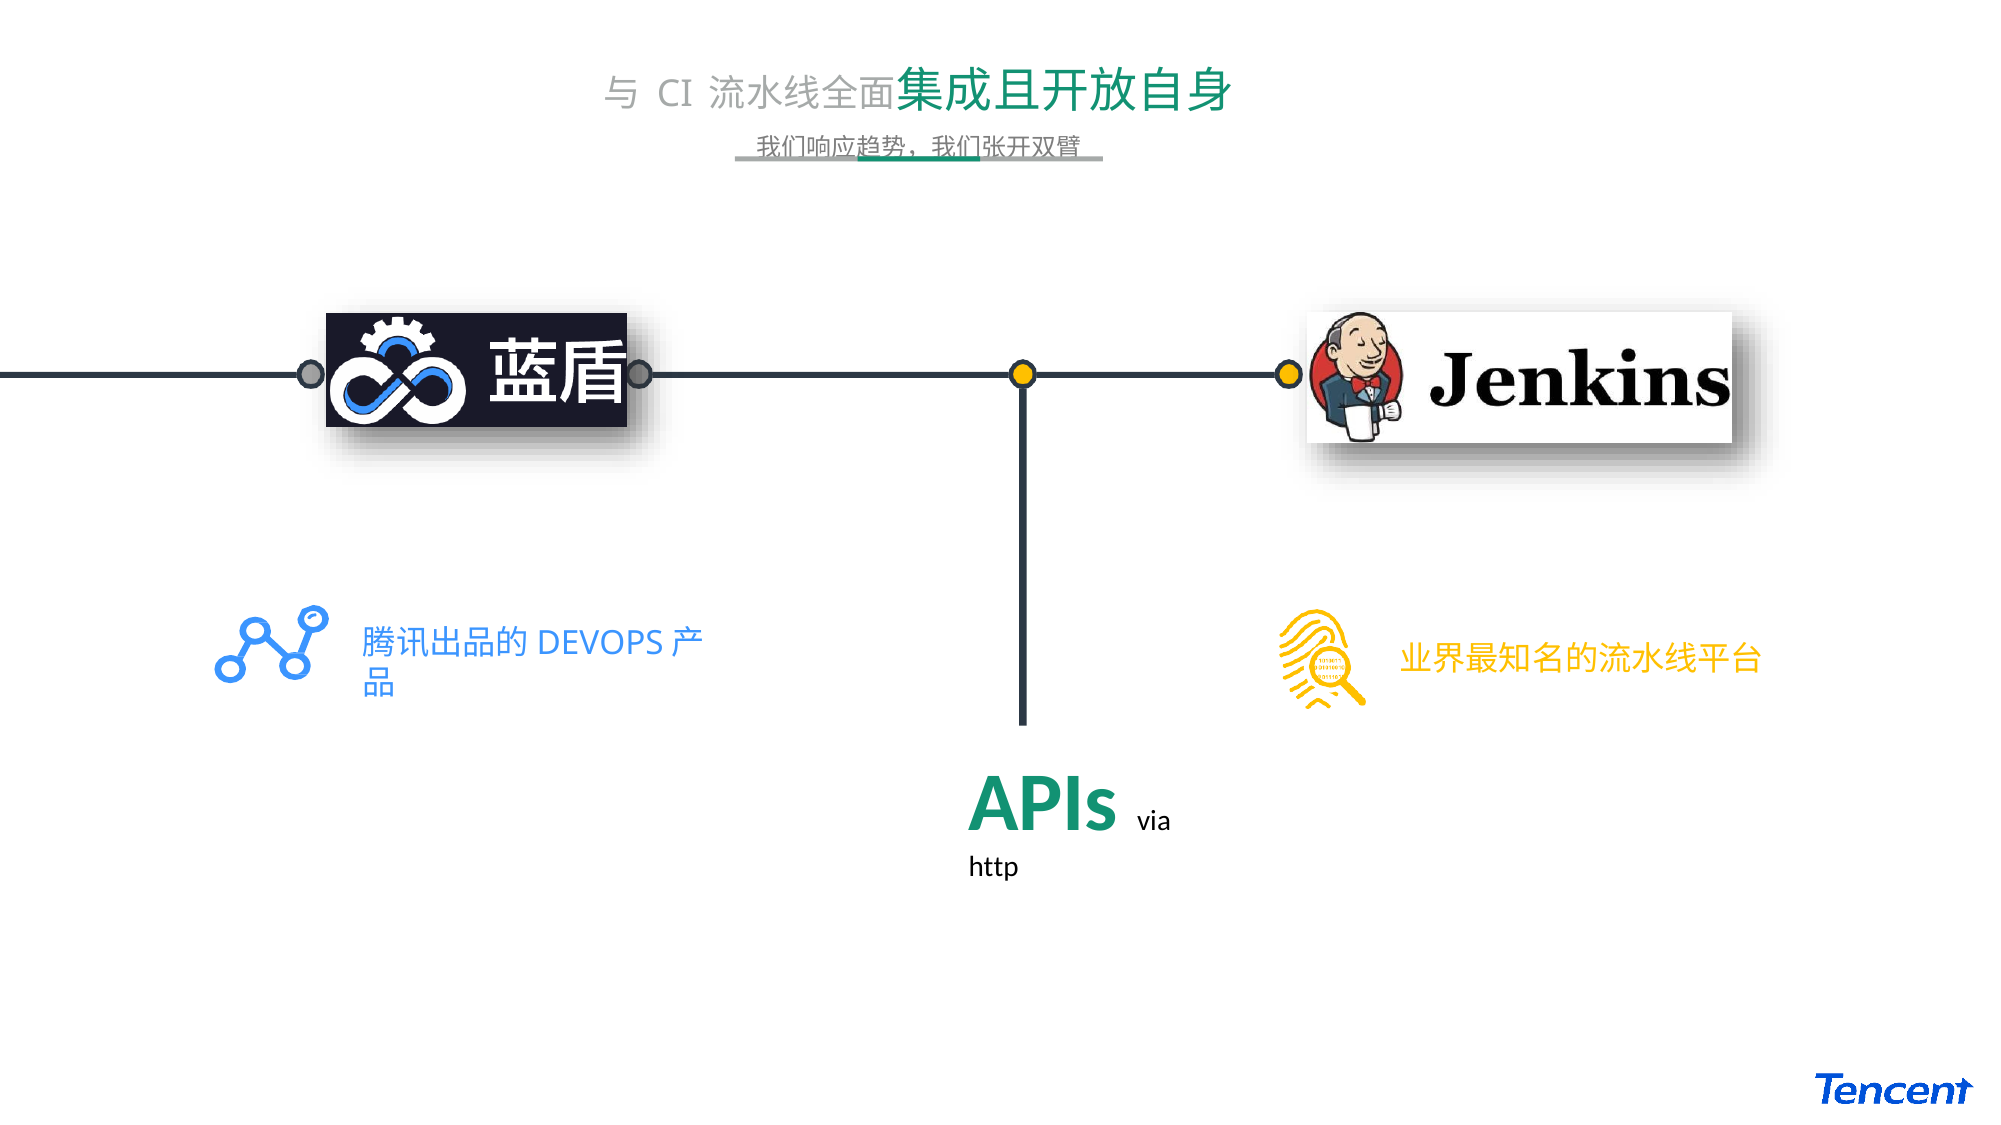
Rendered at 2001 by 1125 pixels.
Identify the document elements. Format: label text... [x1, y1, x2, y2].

picture [1815, 1073, 1974, 1105]
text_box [214, 280, 1038, 726]
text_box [734, 156, 1104, 162]
picture [1278, 609, 1366, 709]
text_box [1043, 359, 1270, 389]
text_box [1275, 280, 1797, 508]
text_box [0, 359, 209, 389]
text_box 业界最知名的流水线平台 [1397, 635, 1768, 677]
title 与CI流水线全面集成且开放自身 我们响应趋势，我们张开双臂 [598, 19, 1240, 232]
text_box APIs via http [966, 745, 1225, 883]
